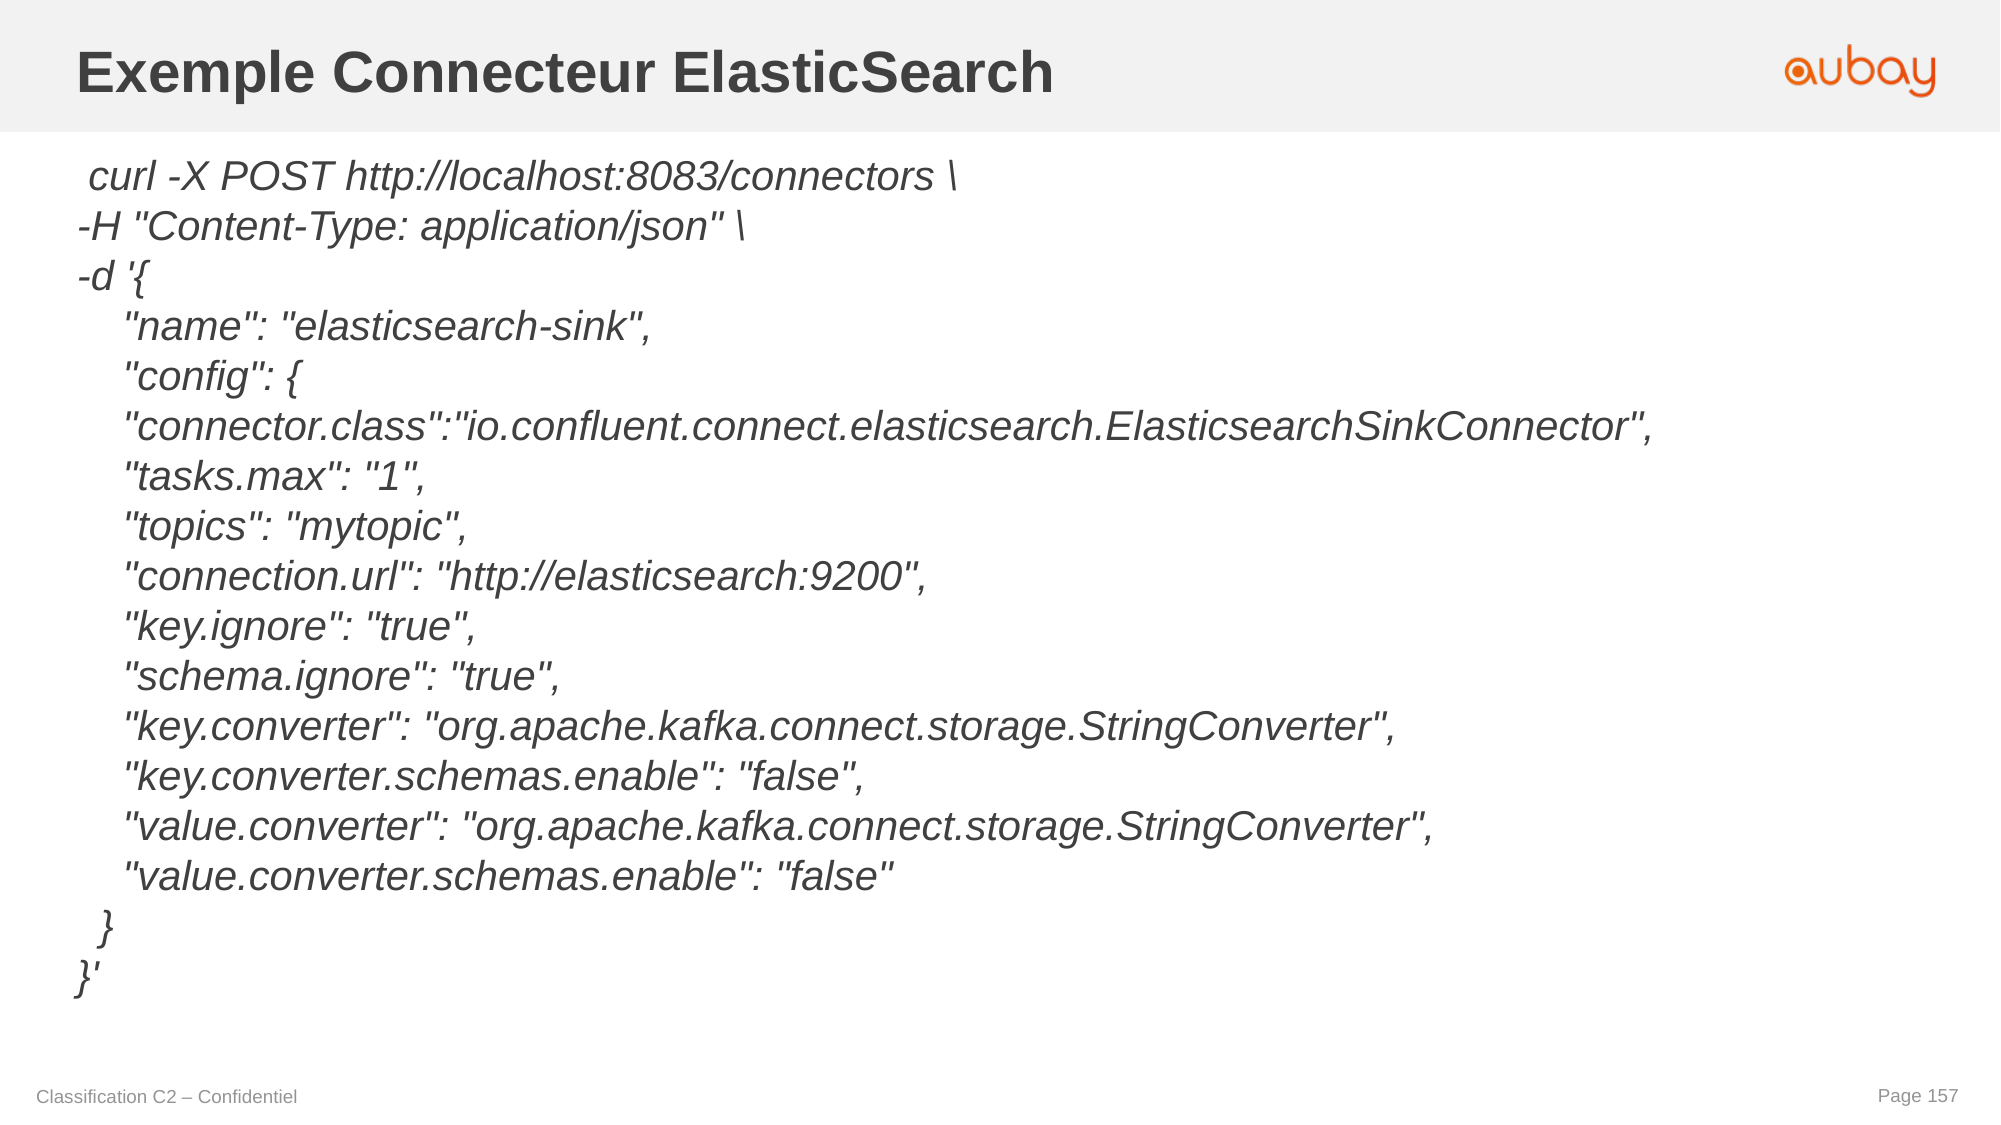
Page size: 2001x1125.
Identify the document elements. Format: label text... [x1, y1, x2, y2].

text_box curl -X POST http://localhost:8083/connectors \ -H "Content-Type: application/json" \ -d '{ "name": "elasticsearch-sink", "config": { "connector.class":"io.confluent.connect.elasticsearch.ElasticsearchSinkConnector", "tasks.max": "1", "topics": "mytopic", "connection.url": "http://elasticsearch:9200", "key.ignore": "true", "schema.ignore": "true", "key.converter": "org.apache.kafka.connect.storage.StringConverter", "key.converter.schemas.enable": "false", "value.converter": "org.apache.kafka.connect.storage.StringConverter", "value.converter.schemas.enable": "false" } }' [61, 141, 1720, 1125]
list Exemple Connecteur ElasticSearch [61, 33, 1720, 115]
picture [1781, 26, 1939, 116]
